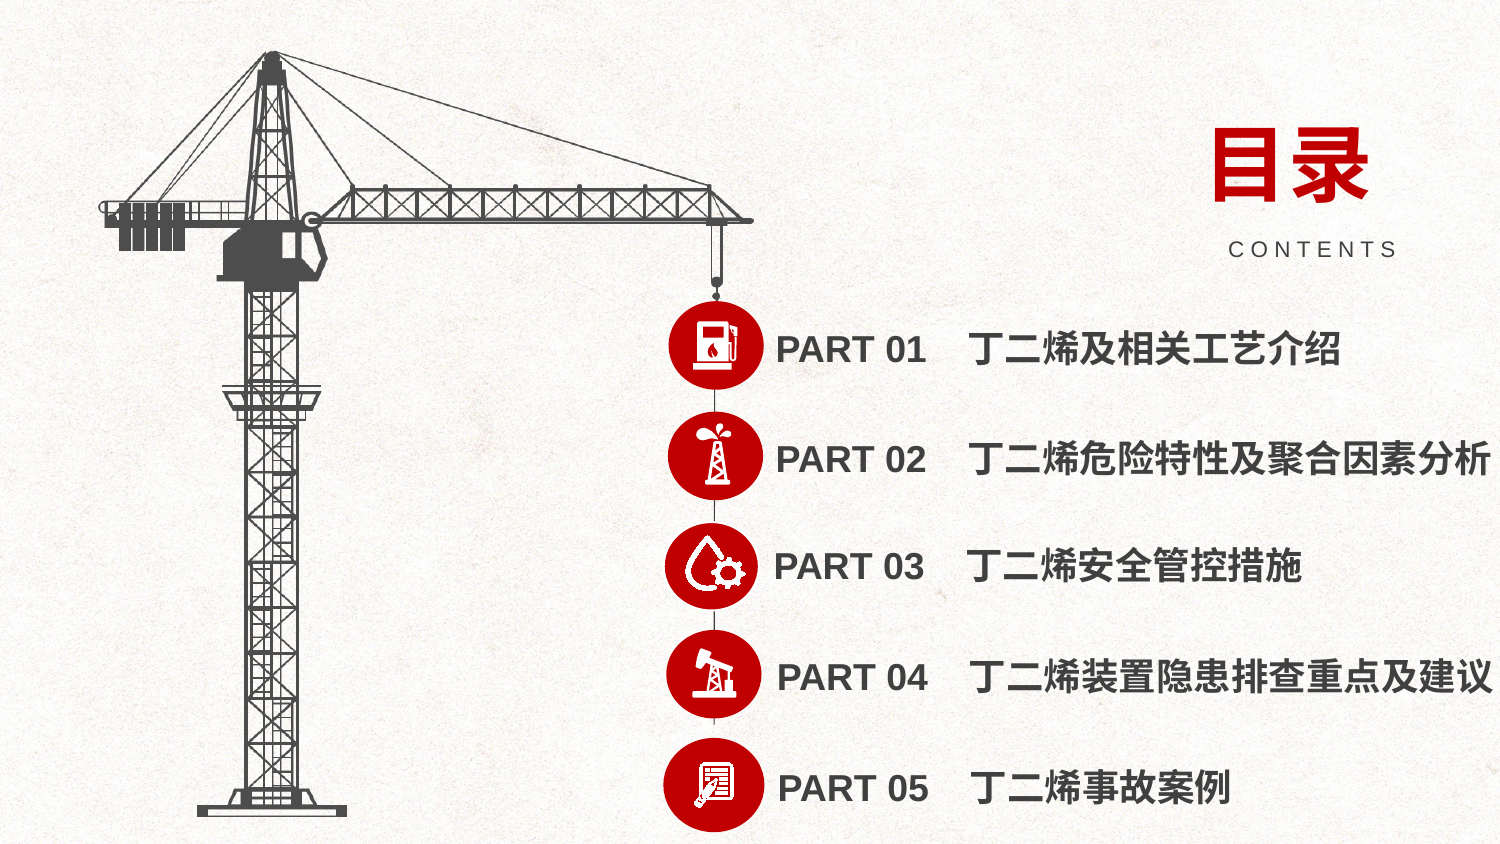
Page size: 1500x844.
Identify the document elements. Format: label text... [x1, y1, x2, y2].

text_box CONTENTS [1213, 227, 1326, 270]
text_box 目录 [1189, 103, 1431, 220]
picture [0, 0, 1500, 844]
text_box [663, 301, 1500, 830]
